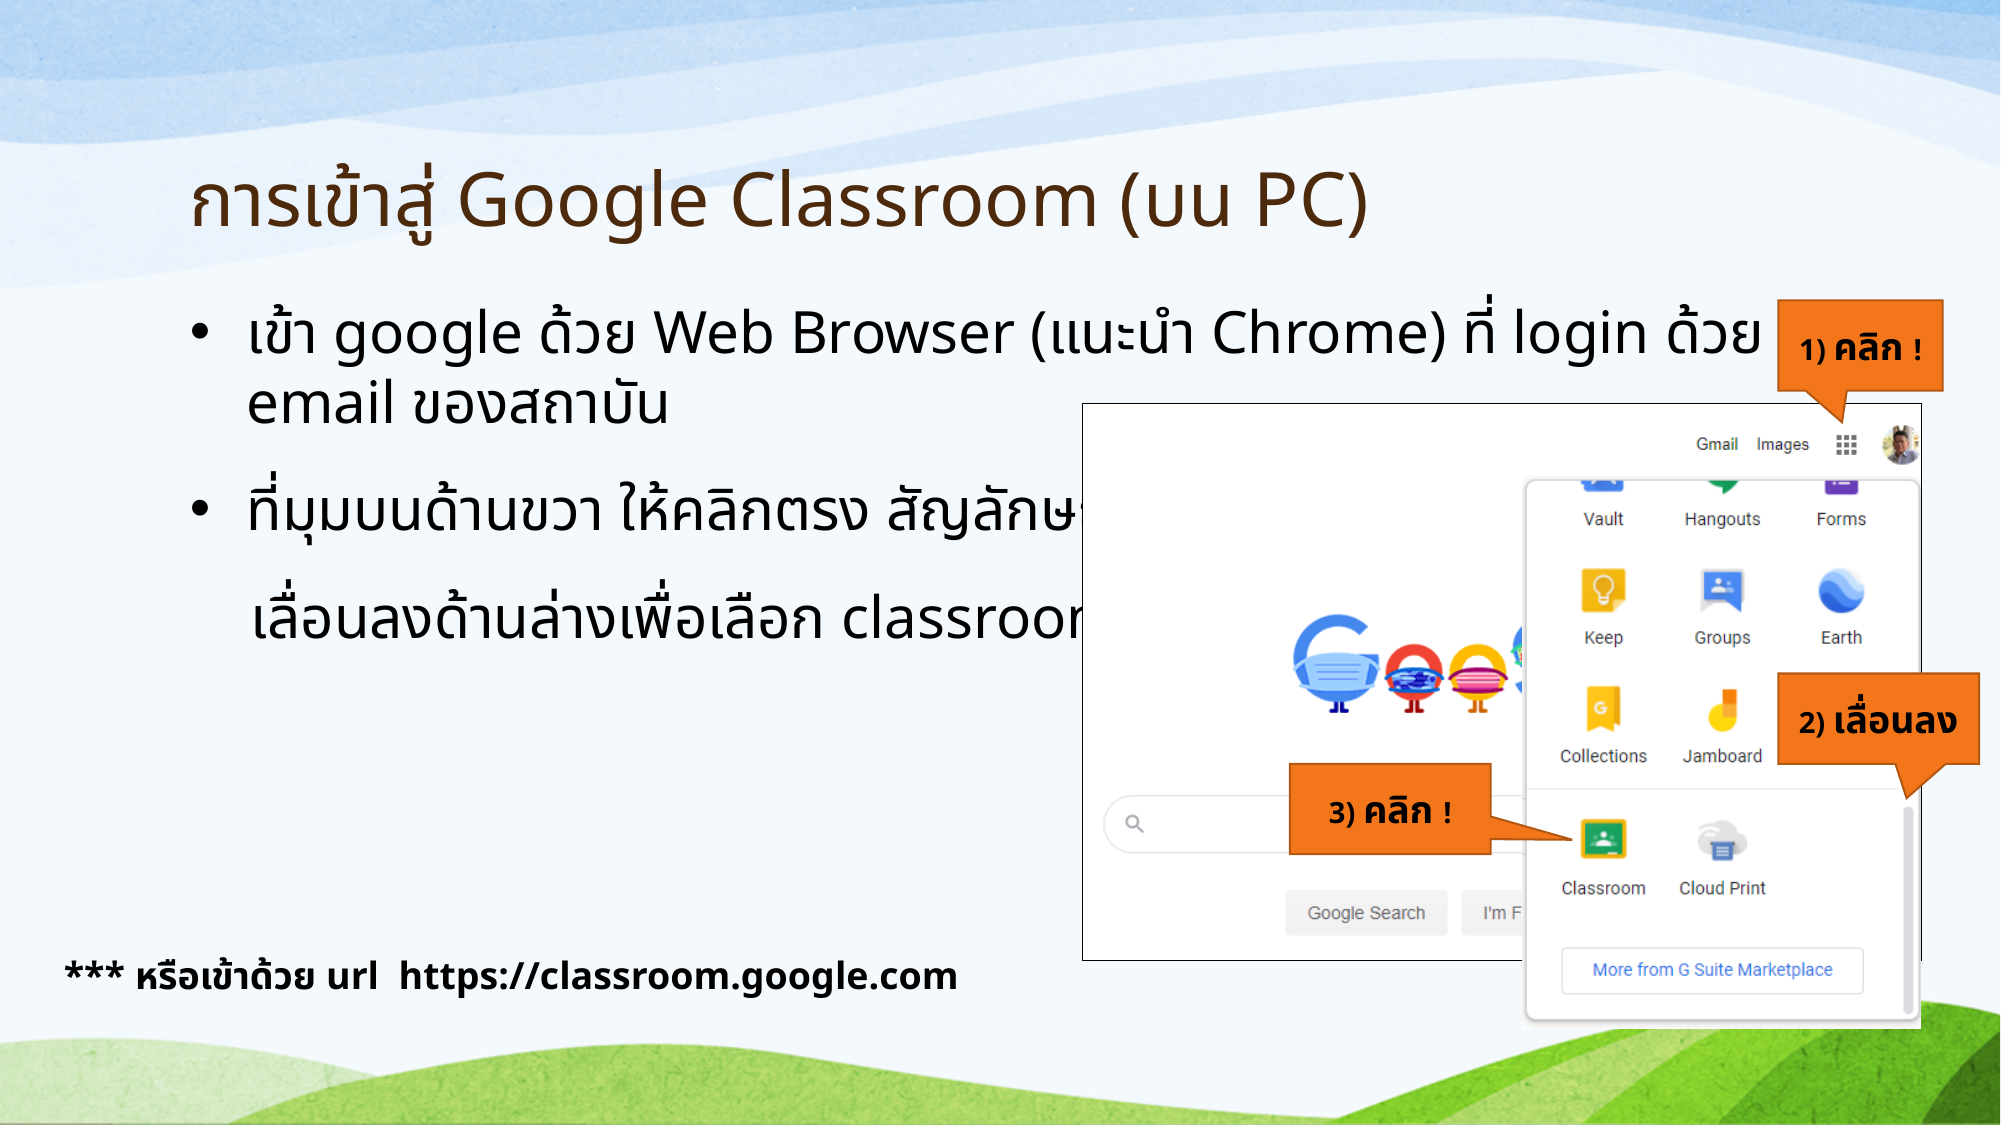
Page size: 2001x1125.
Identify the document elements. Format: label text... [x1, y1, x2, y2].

text_box *** หรือเข้าด้วย url https://classroom.google.com [48, 944, 974, 1005]
list เข้า google ด้วย Web Browser (แนะนำ Chrome) ที่ login ด้วย email ของสถาบัน ที่มุมบนด้านขวา ให้คลิกตรง สัญลักษณ์ 9 จุด เลื่อนลงด้านล่างเพื่อเลือก classroom [174, 287, 1825, 982]
picture [0, 0, 2001, 1125]
text_box 1) คลิก ! [1777, 299, 1944, 403]
title การเข้าสู่ Google Classroom (บน PC) [174, 50, 1825, 250]
text_box 2) เลื่อนลง [1922, 672, 1981, 786]
